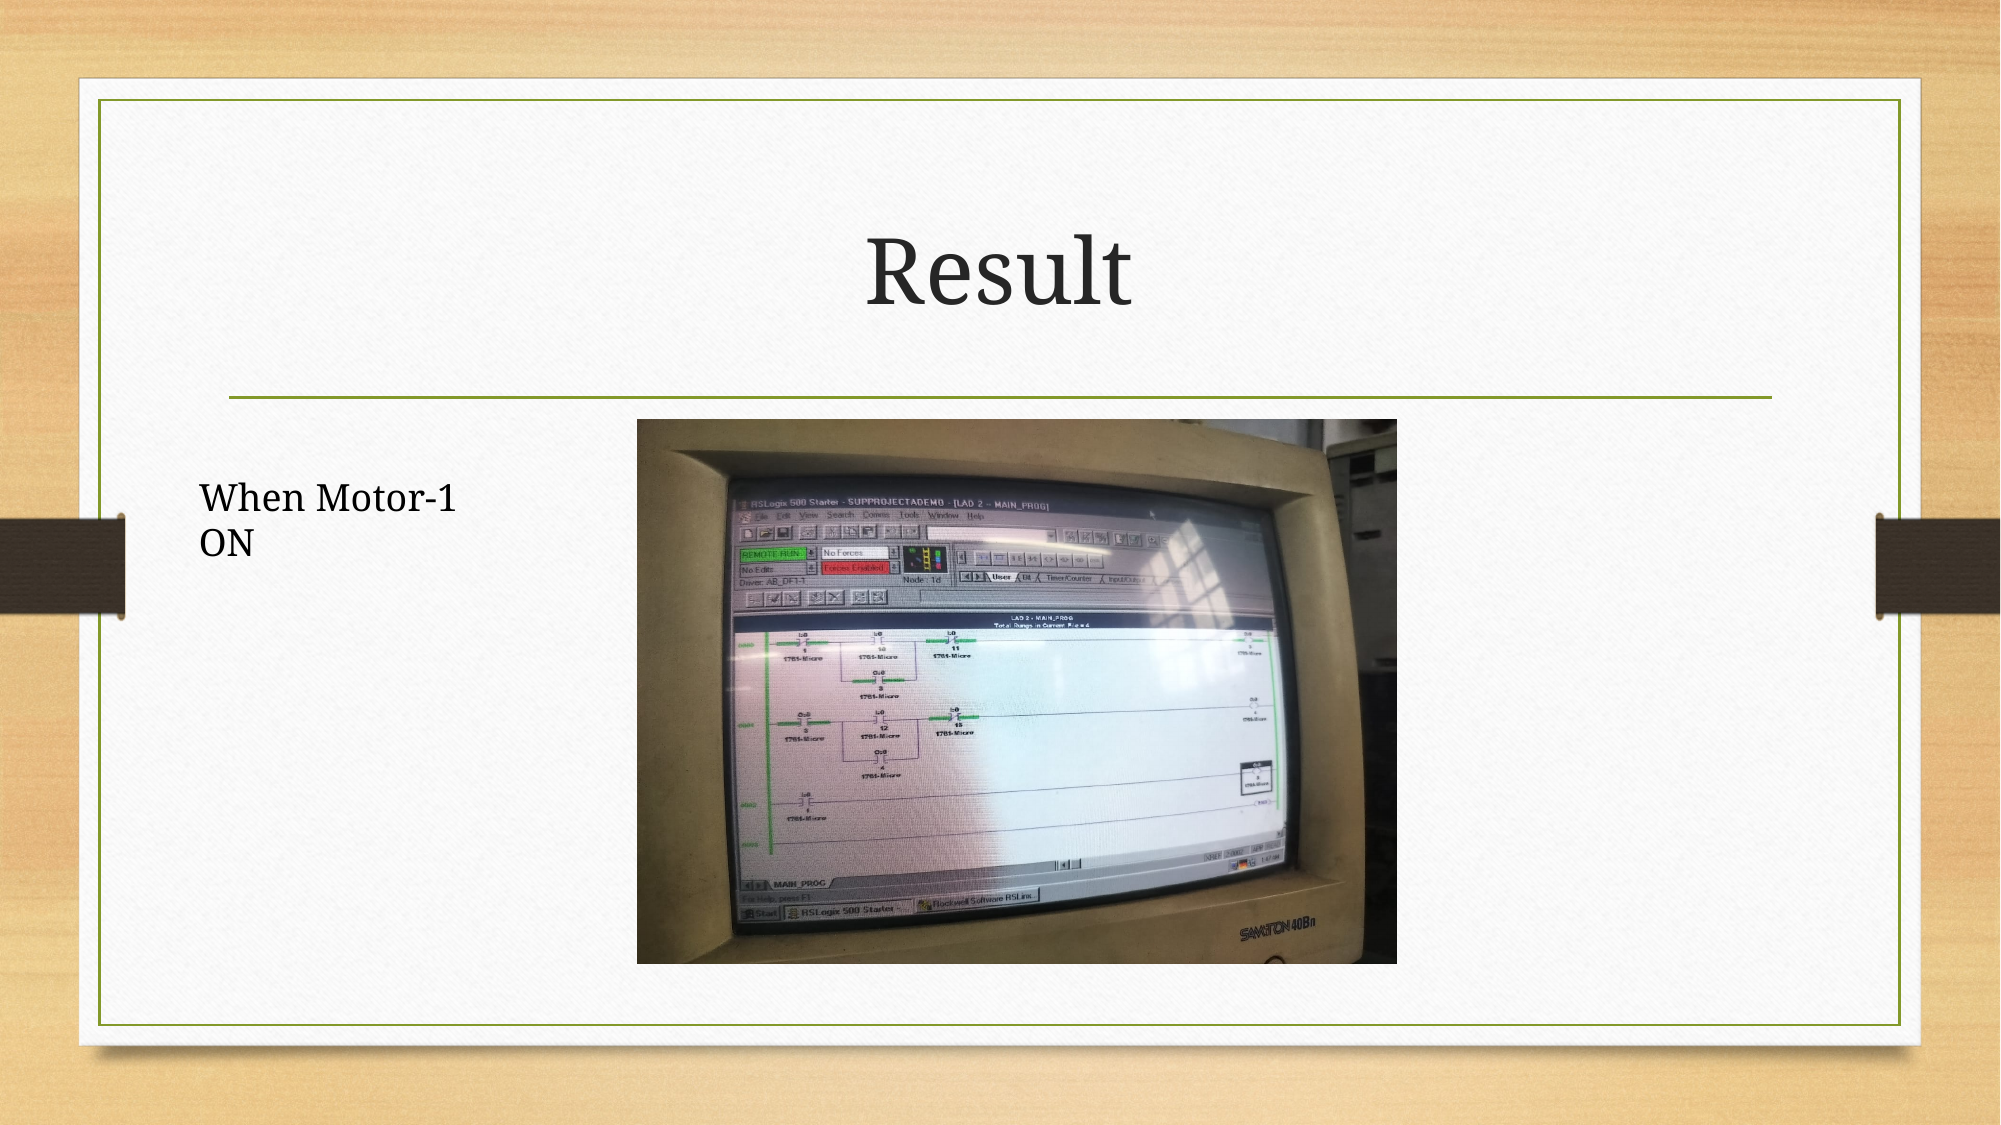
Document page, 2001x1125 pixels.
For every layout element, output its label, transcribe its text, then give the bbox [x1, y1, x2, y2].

picture [0, 0, 2001, 1125]
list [636, 419, 1397, 965]
text_box When Motor-1 ON [184, 466, 508, 572]
title Result [212, 161, 1788, 375]
